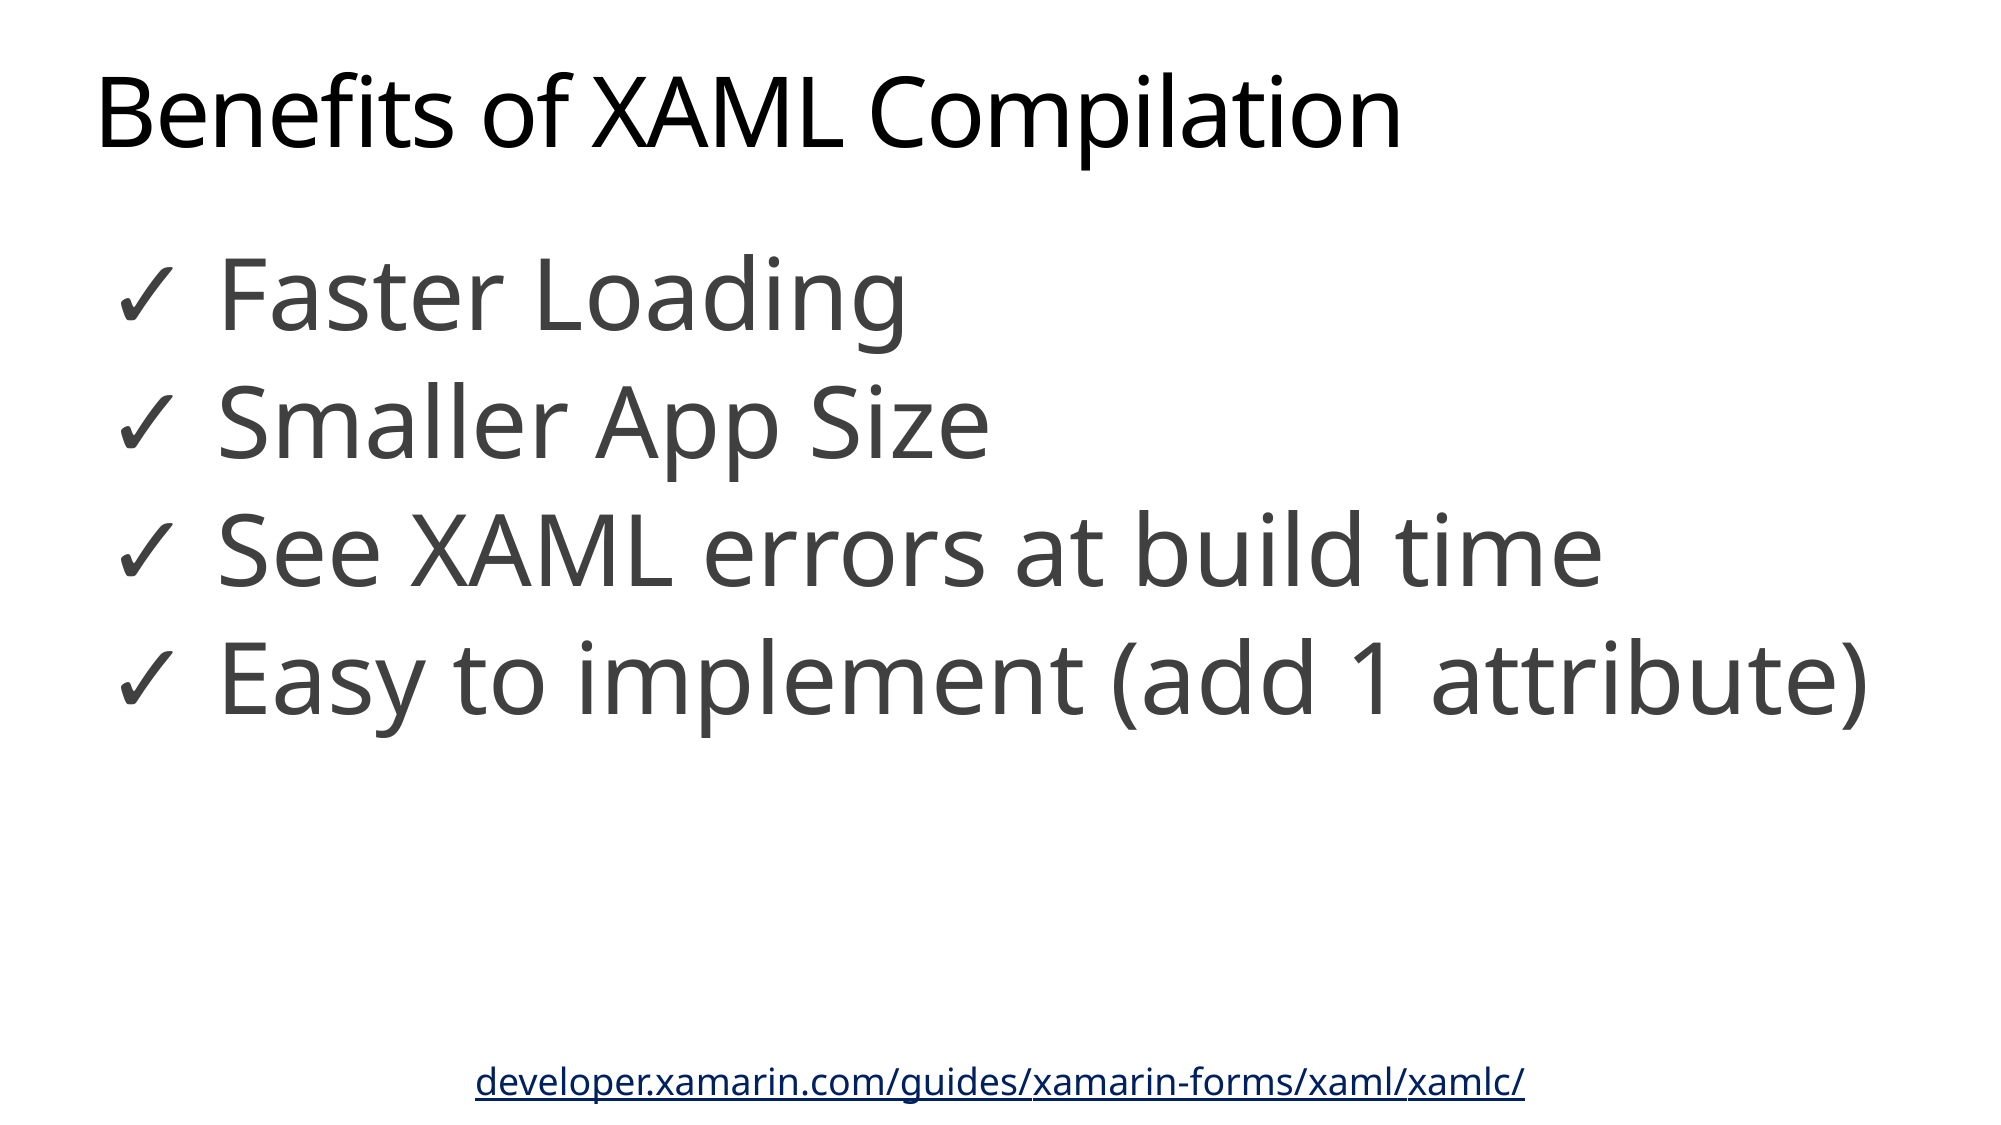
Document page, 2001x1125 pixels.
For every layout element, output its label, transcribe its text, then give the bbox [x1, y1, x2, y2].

title Benefits of XAML Compilation [44, 47, 1957, 196]
text_box developer.xamarin.com/guides/xamarin-forms/xaml/xamlc/ [445, 1035, 1556, 1125]
text_box ✓ Faster Loading ✓ Smaller App Size ✓ See XAML errors at build time ✓ Easy to implement (add 1 attribute) [59, 214, 1941, 819]
